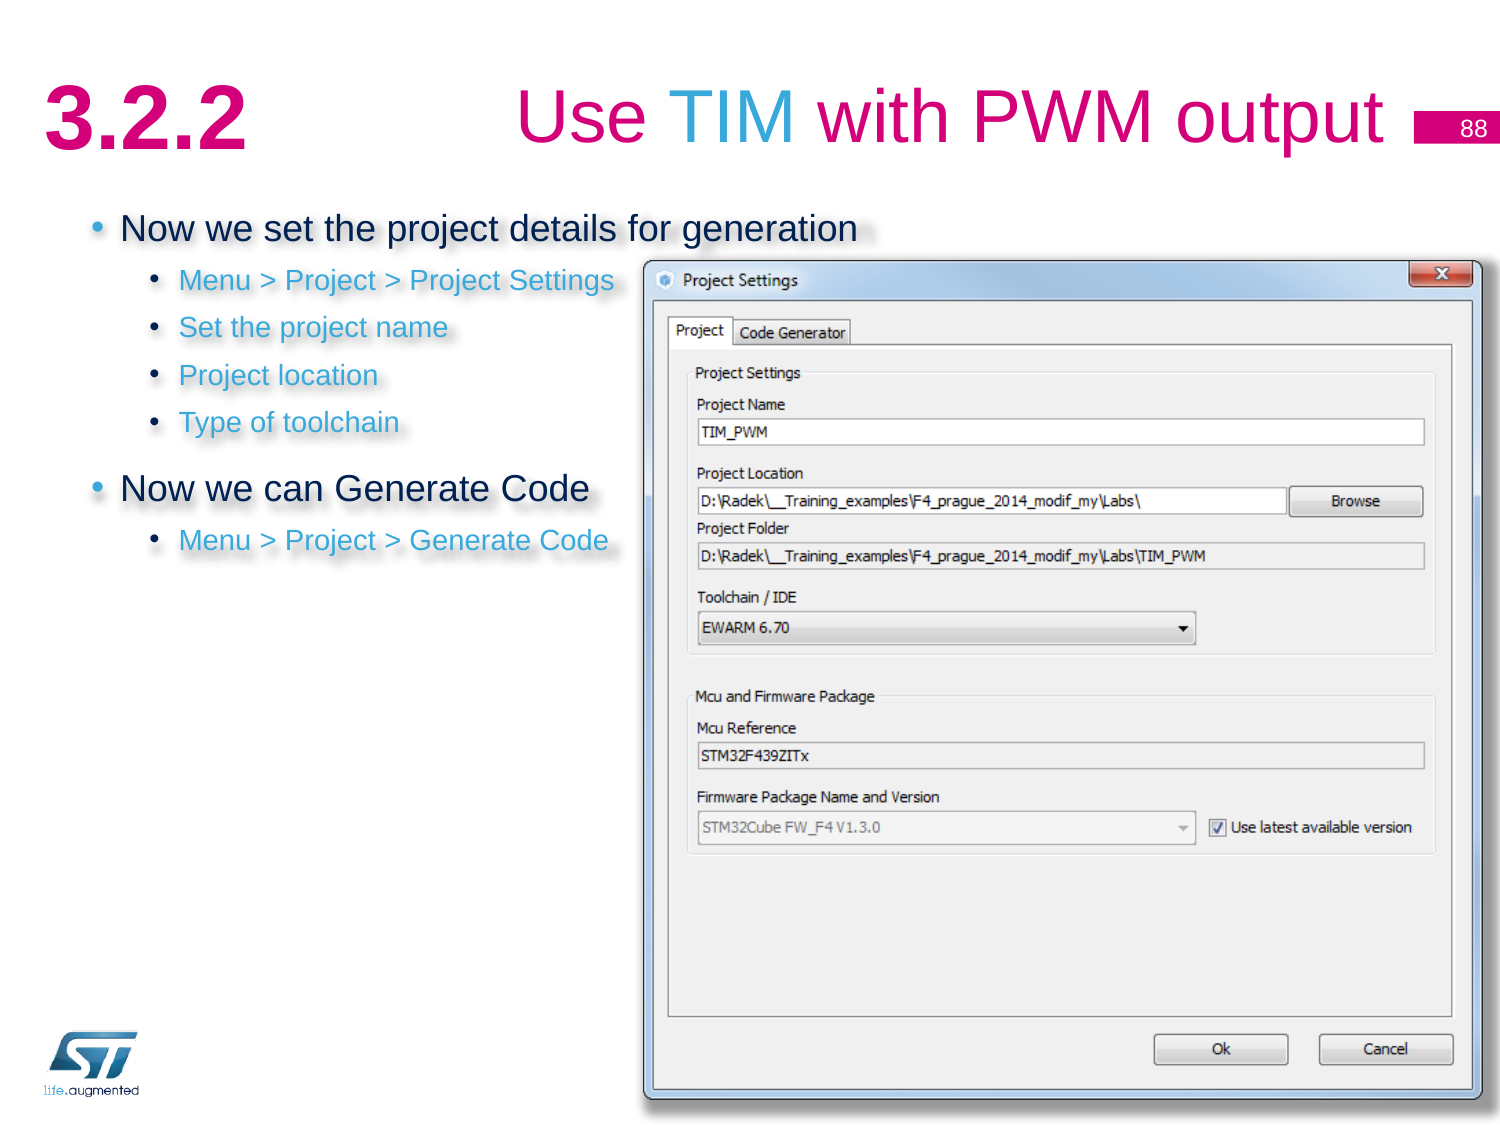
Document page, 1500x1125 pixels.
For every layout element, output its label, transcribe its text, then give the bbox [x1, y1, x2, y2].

slide_number 88 [1413, 111, 1500, 144]
picture [643, 260, 1483, 1100]
list Now we set the project details for generation Menu > Project > Project Settings Set the project name Project location Type of toolchain Now we can Generate Code Menu > Project > Generate Code [75, 196, 1427, 702]
title Use TIM with PWM output [74, 18, 1400, 192]
text_box 3.2.2 [29, 19, 313, 207]
picture [36, 1022, 147, 1103]
